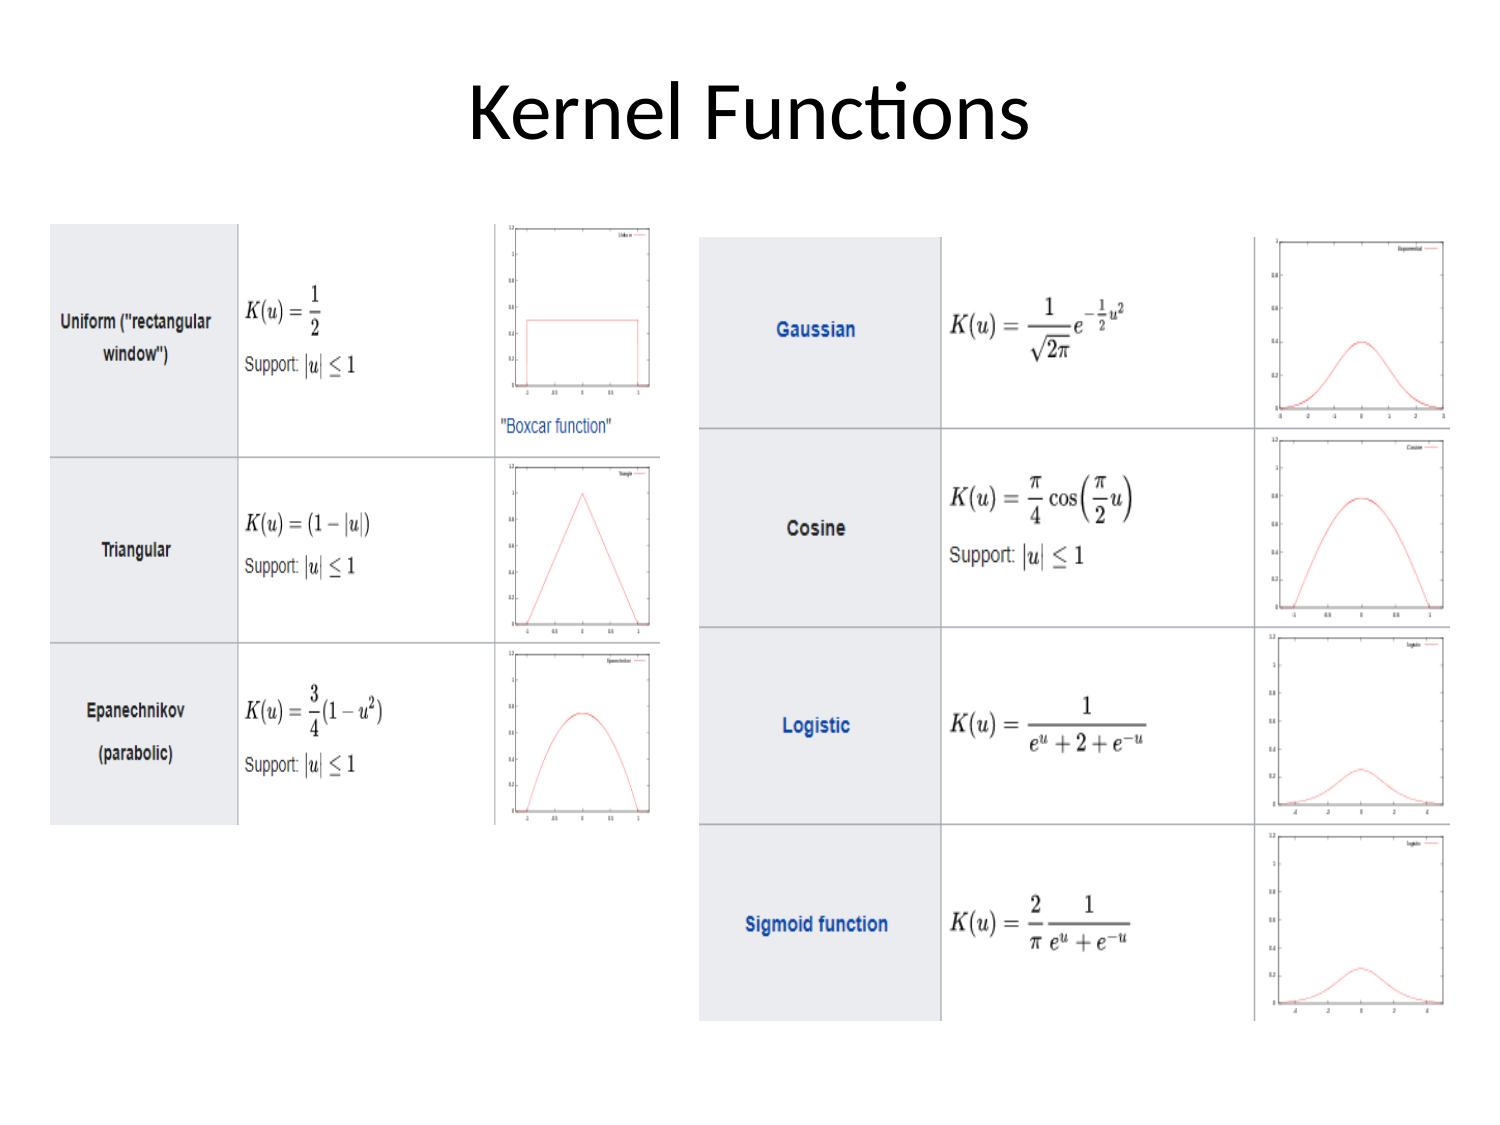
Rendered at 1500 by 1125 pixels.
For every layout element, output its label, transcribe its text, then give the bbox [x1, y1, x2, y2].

title Kernel Functions [75, 12, 1425, 200]
picture [699, 237, 1451, 1021]
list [49, 224, 661, 826]
